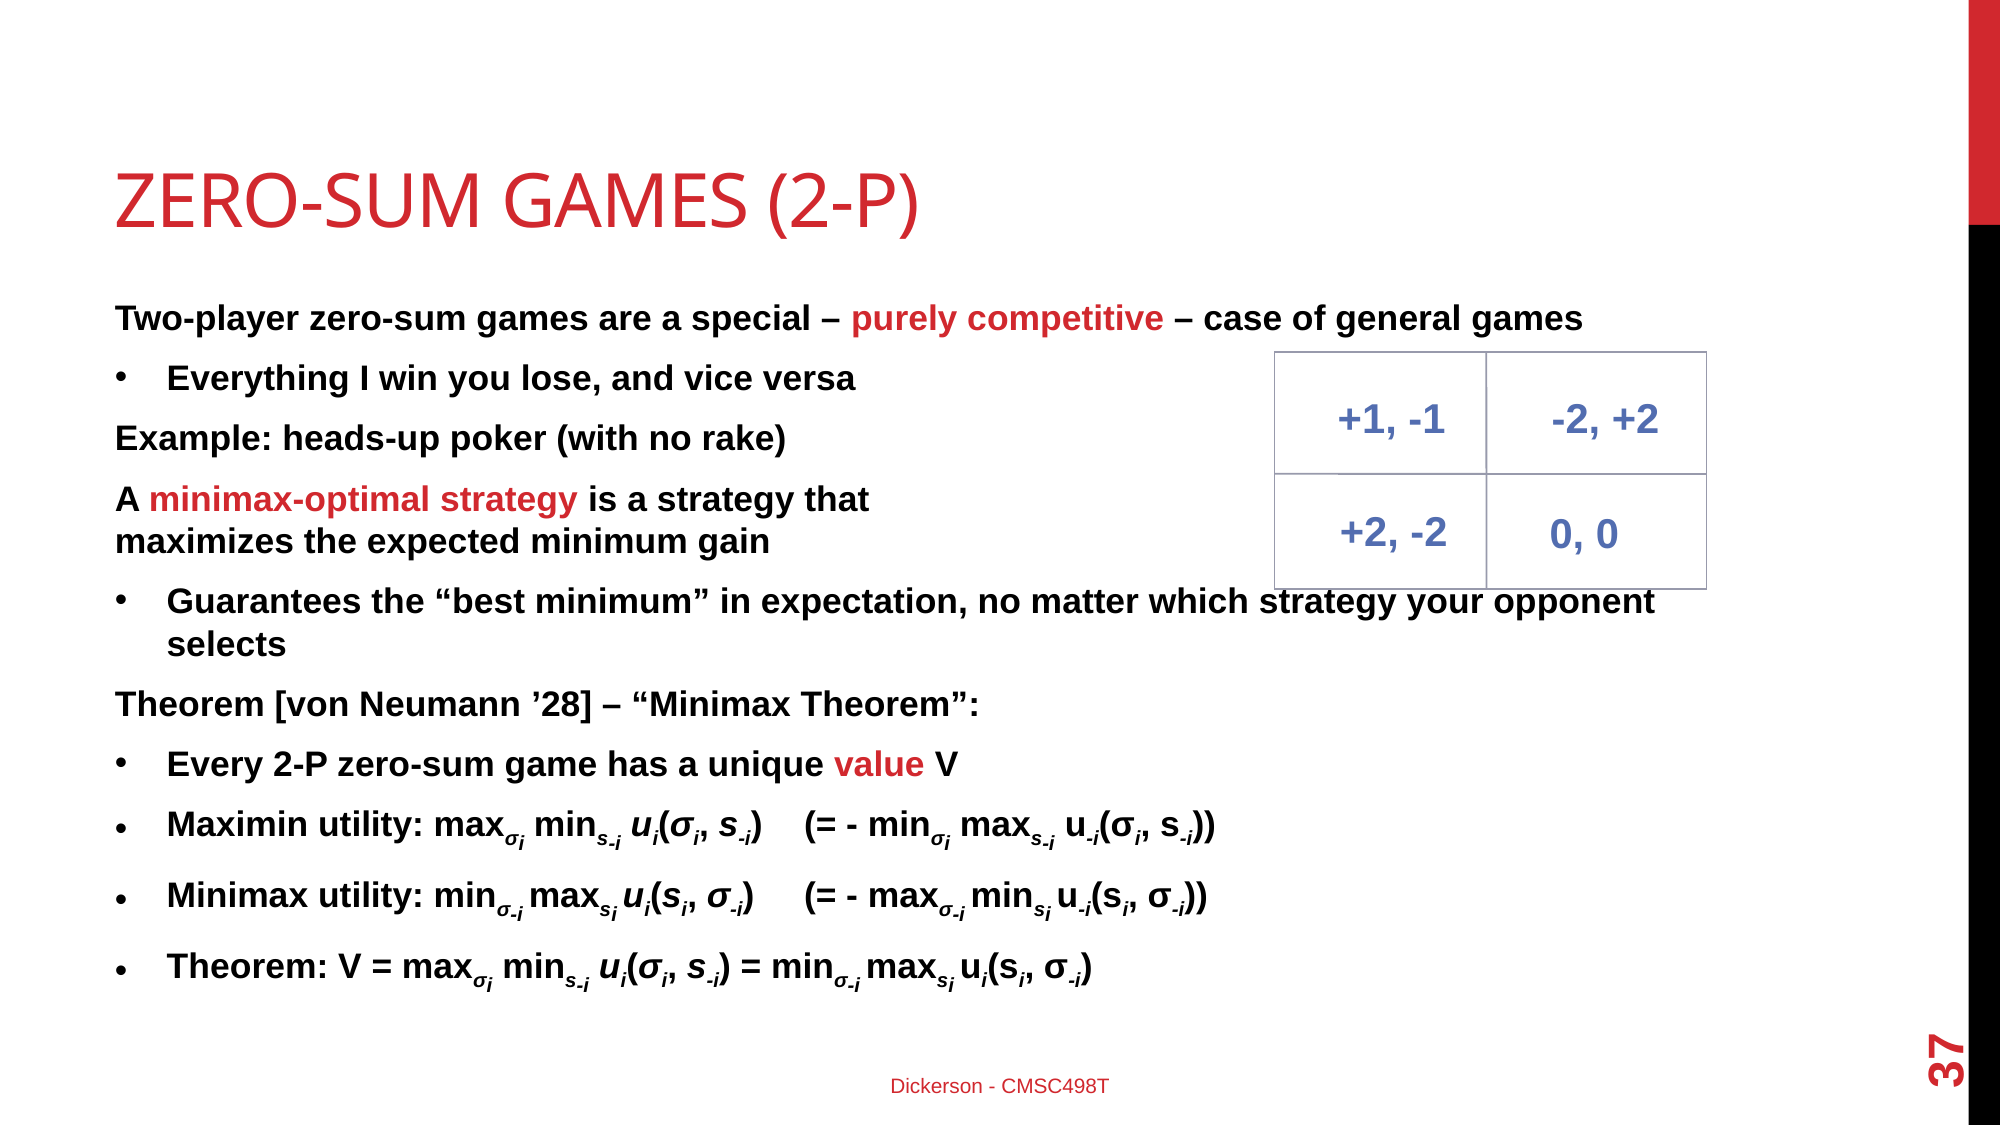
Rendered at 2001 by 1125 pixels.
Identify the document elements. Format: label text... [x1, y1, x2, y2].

footer Dickerson - CMSC498T [624, 1065, 1375, 1112]
list Two-player zero-sum games are a special – purely competitive – case of general games Everything I win you lose, and vice versa Example: heads-up poker (with no rake) A minimax-optimal strategy is a strategy that maximizes the expected minimum gain Guarantees the “best minimum” in expectation, no matter which strategy your opponent selects Theorem [von Neumann ’28] – “Minimax Theorem”: Every 2-P zero-sum game has a unique value V Maximin utility: maxσi mins-i ui(σi, s-i) (= - minσi maxs-i u-i(σi, s-i)) Minimax utility: minσ-i maxsi ui(si, σ-i) (= - maxσ-i minsi u-i(si, σ-i)) Theorem: V = maxσi mins-i ui(σi, s-i) = minσ-i maxsi ui(si, σ-i) [99, 287, 1767, 1005]
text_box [1273, 351, 1708, 590]
title Zero-Sum Games (2-P) [99, 25, 1367, 250]
slide_number 37 [1903, 887, 1984, 1104]
